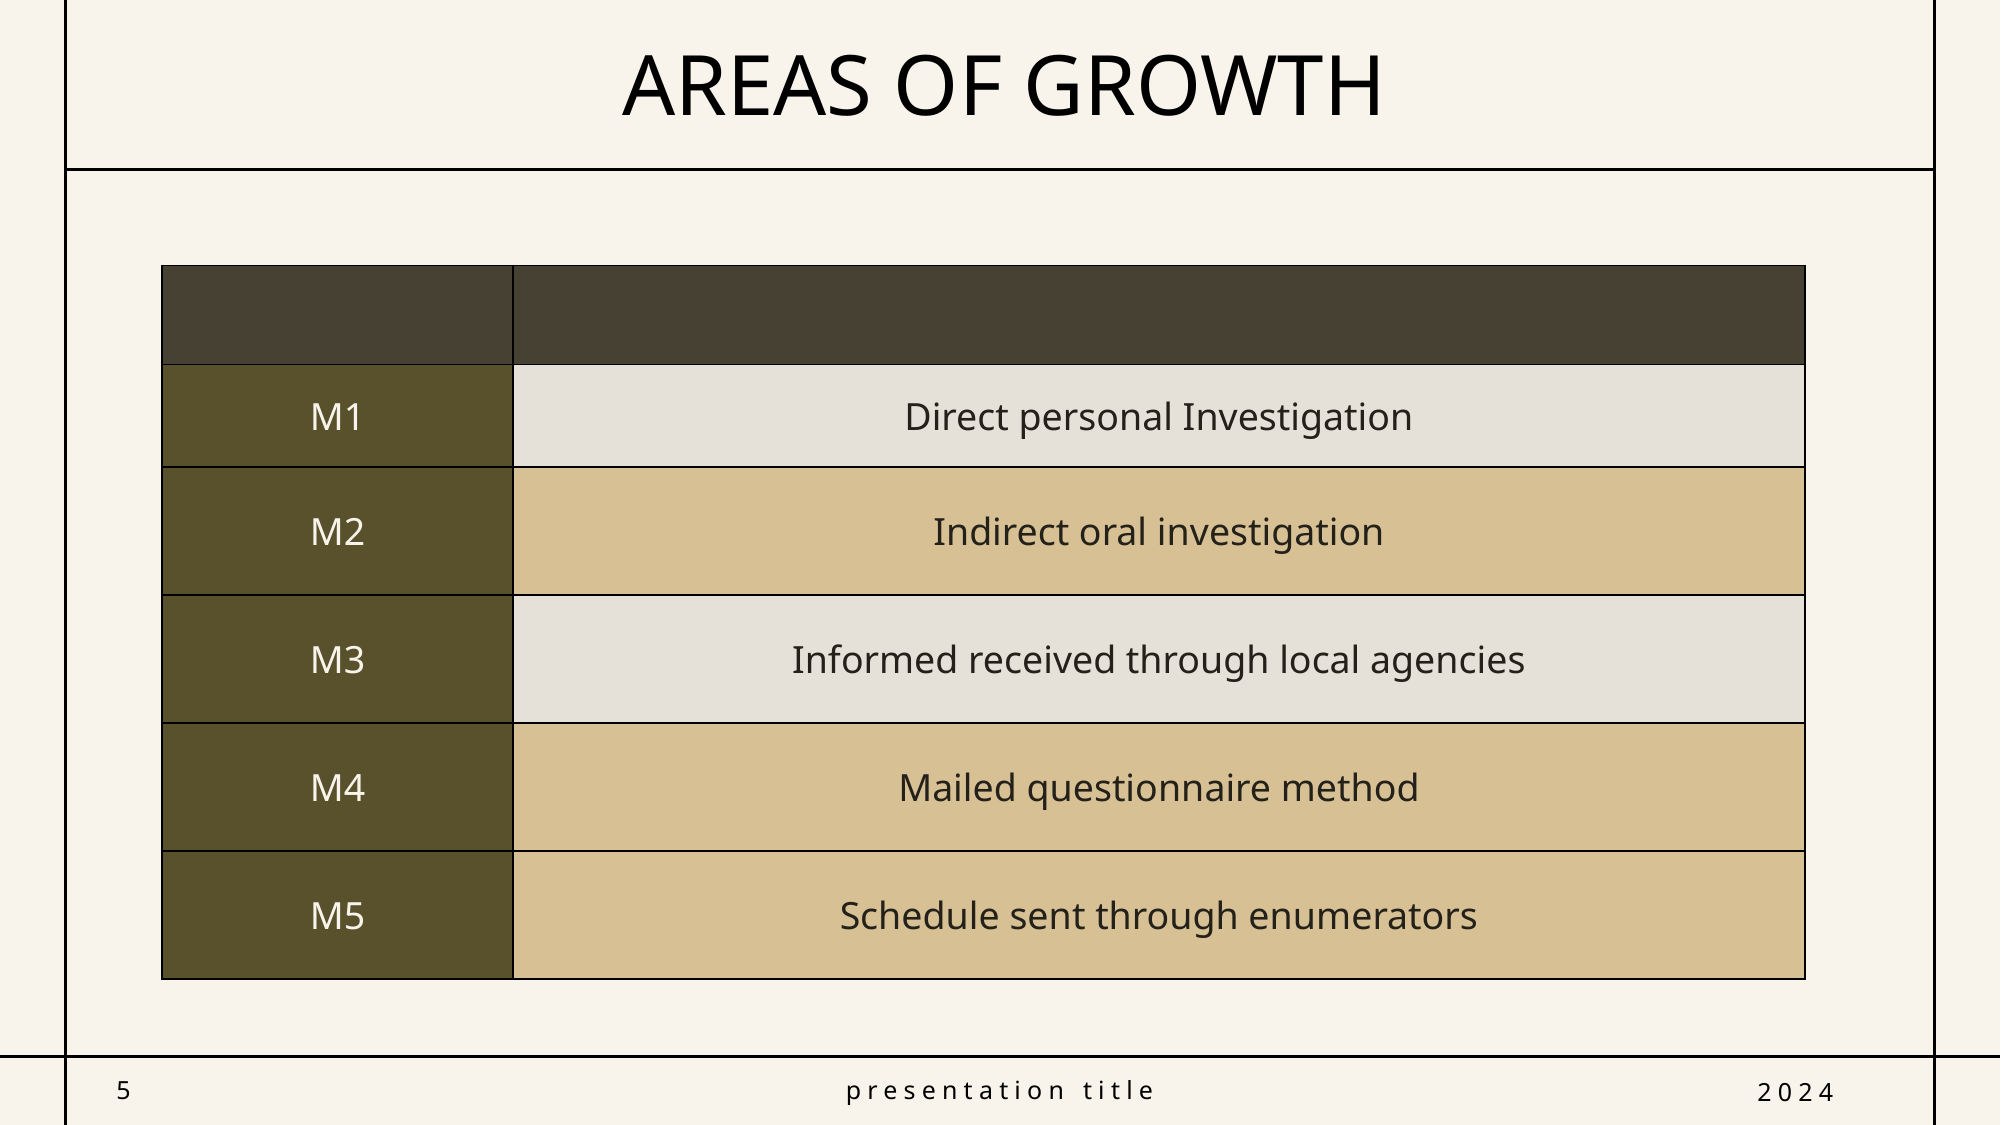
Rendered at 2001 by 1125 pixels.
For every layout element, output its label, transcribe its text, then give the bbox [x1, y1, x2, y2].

table_cell Schedule sent through enumerators [514, 852, 1804, 978]
table_cell M5 [163, 852, 512, 978]
table_cell Mailed questionnaire method [514, 724, 1804, 850]
table_cell Indirect oral investigation [514, 468, 1804, 594]
table_cell Direct personal Investigation [514, 365, 1804, 466]
title AREAS OF GROWTH [334, 8, 1674, 168]
footer presentation title [788, 1069, 1211, 1115]
table_cell M2 [163, 468, 512, 594]
table_cell M3 [163, 596, 512, 722]
table_header [514, 266, 1804, 364]
table_cell M1 [163, 365, 512, 466]
table_header [163, 266, 512, 364]
slide_number 5 [101, 1069, 258, 1115]
table_cell Informed received through local agencies [514, 596, 1804, 722]
slide_number 2024 [1742, 1069, 1899, 1115]
table_cell M4 [163, 724, 512, 850]
